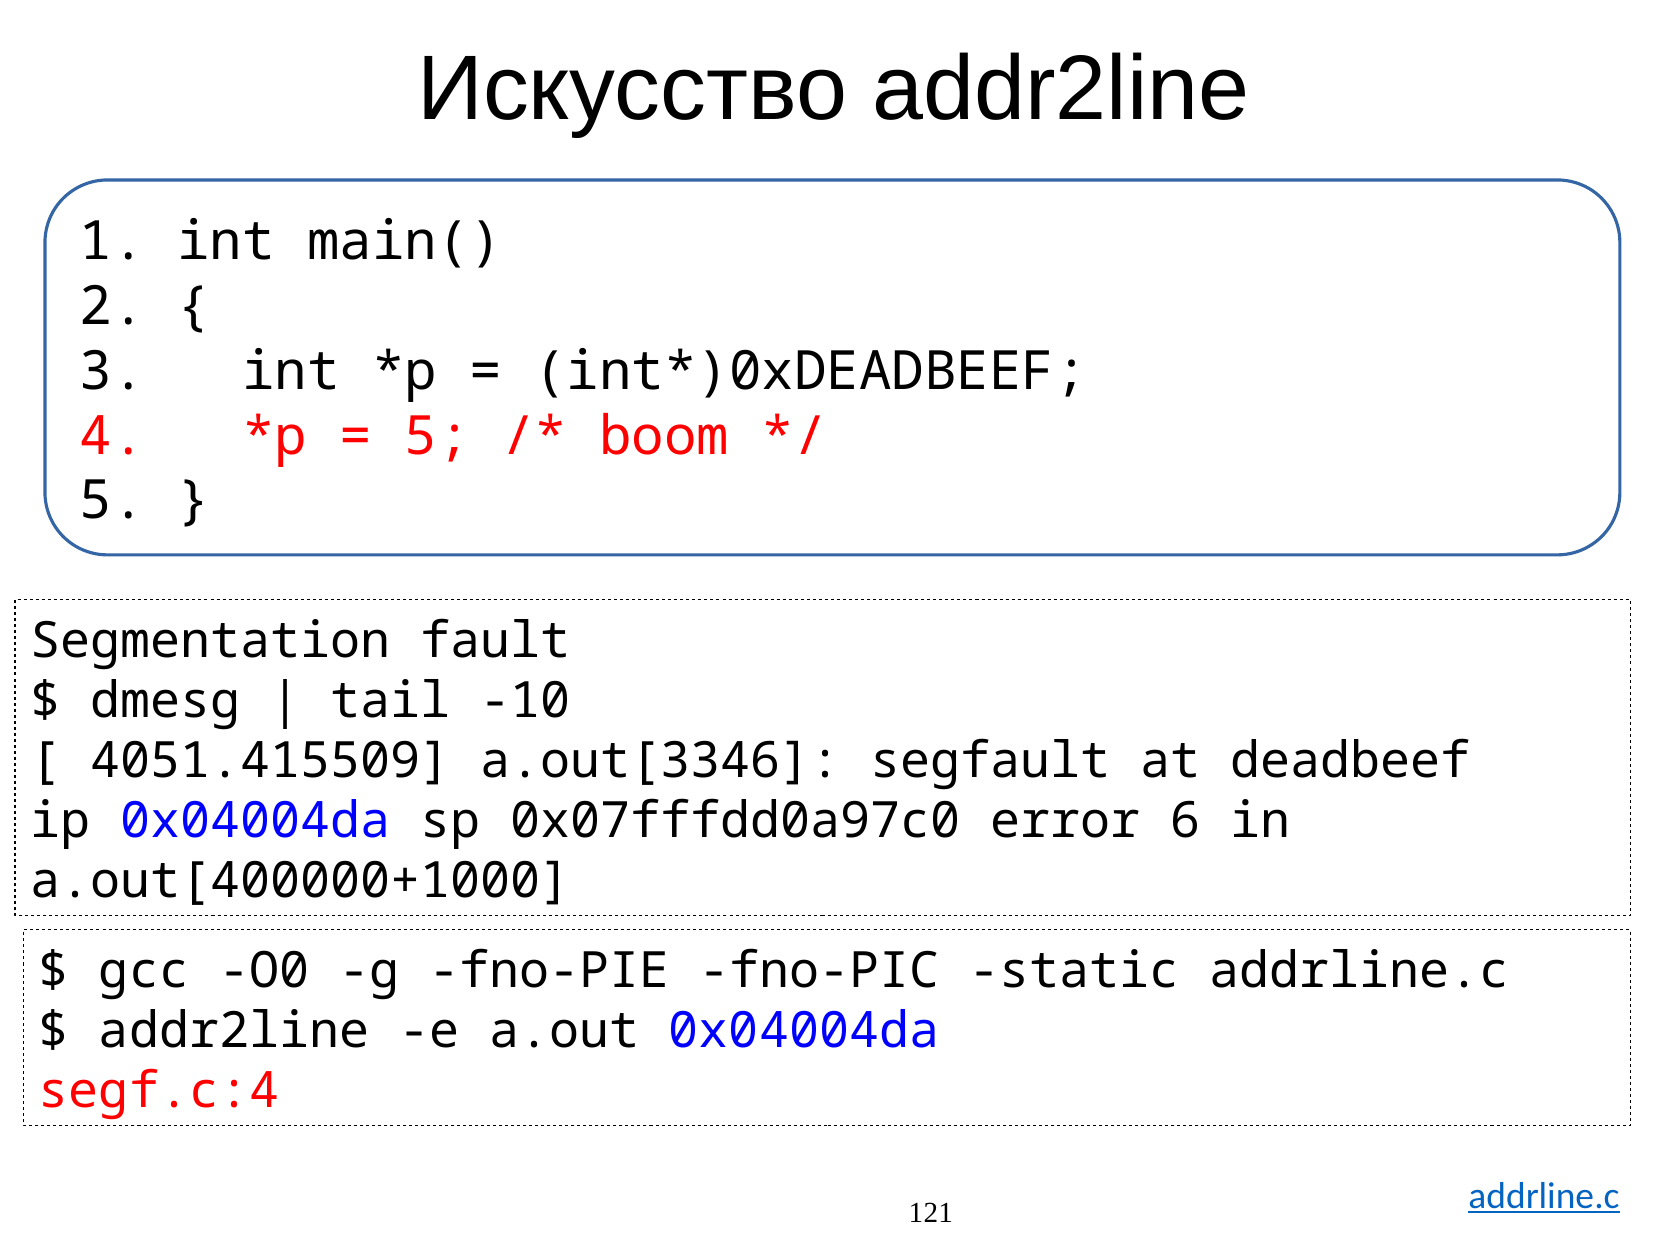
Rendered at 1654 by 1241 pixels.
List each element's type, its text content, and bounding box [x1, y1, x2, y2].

title Искусство addr2line [90, 15, 1579, 150]
text_box Segmentation fault $ dmesg | tail -10 [ 4051.415509] a.out[3346]: segfault at deadbeef ip 0x04004da sp 0x07fffdd0a97c0 error 6 in a.out[400000+1000] [15, 599, 1631, 916]
text_box $ gcc -O0 -g -fno-PIE -fno-PIC -static addrline.c $ addr2line -e a.out 0x04004da segf.c:4 [23, 929, 1631, 1126]
text_box 1. int main() 2. { 3. int *p = (int*)0xDEADBEEF; 4. *p = 5; /* boom */ 5. } [44, 179, 1620, 555]
text_box addrline.c [1453, 1163, 1654, 1223]
slide_number 121 [567, 1193, 953, 1241]
